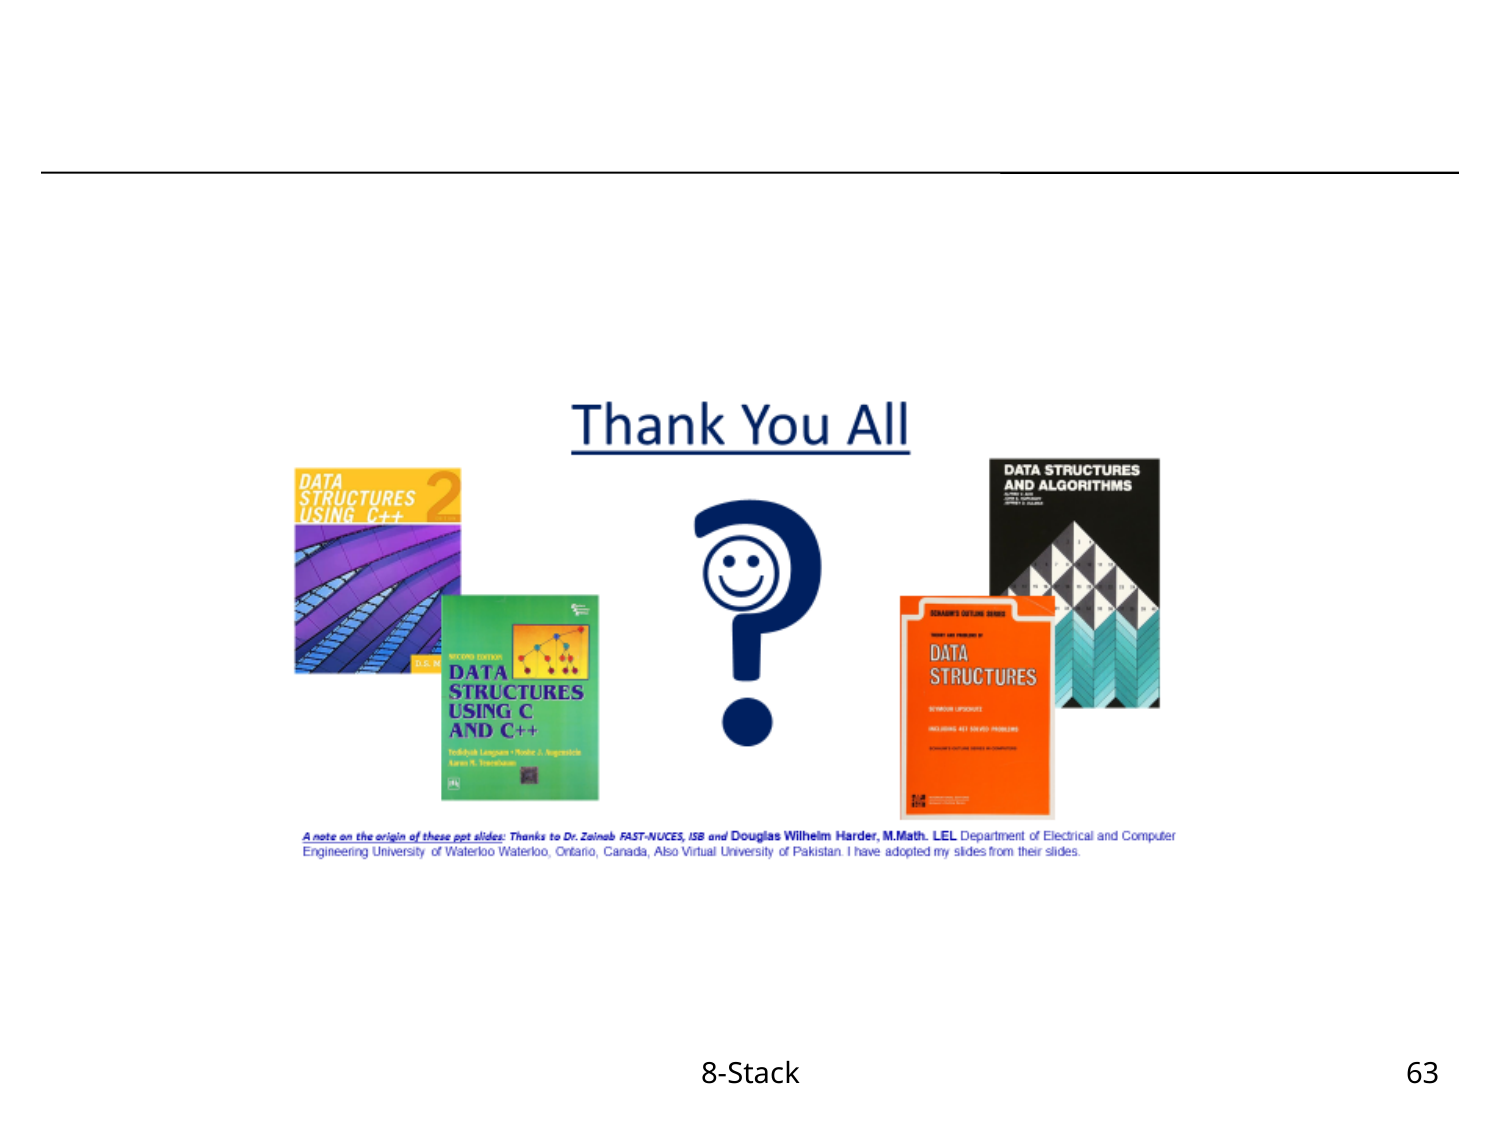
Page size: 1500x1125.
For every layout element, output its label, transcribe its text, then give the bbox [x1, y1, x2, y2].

footer 8-Stack [502, 1046, 999, 1125]
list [249, 322, 1251, 886]
slide_number 63 [1104, 1046, 1455, 1125]
